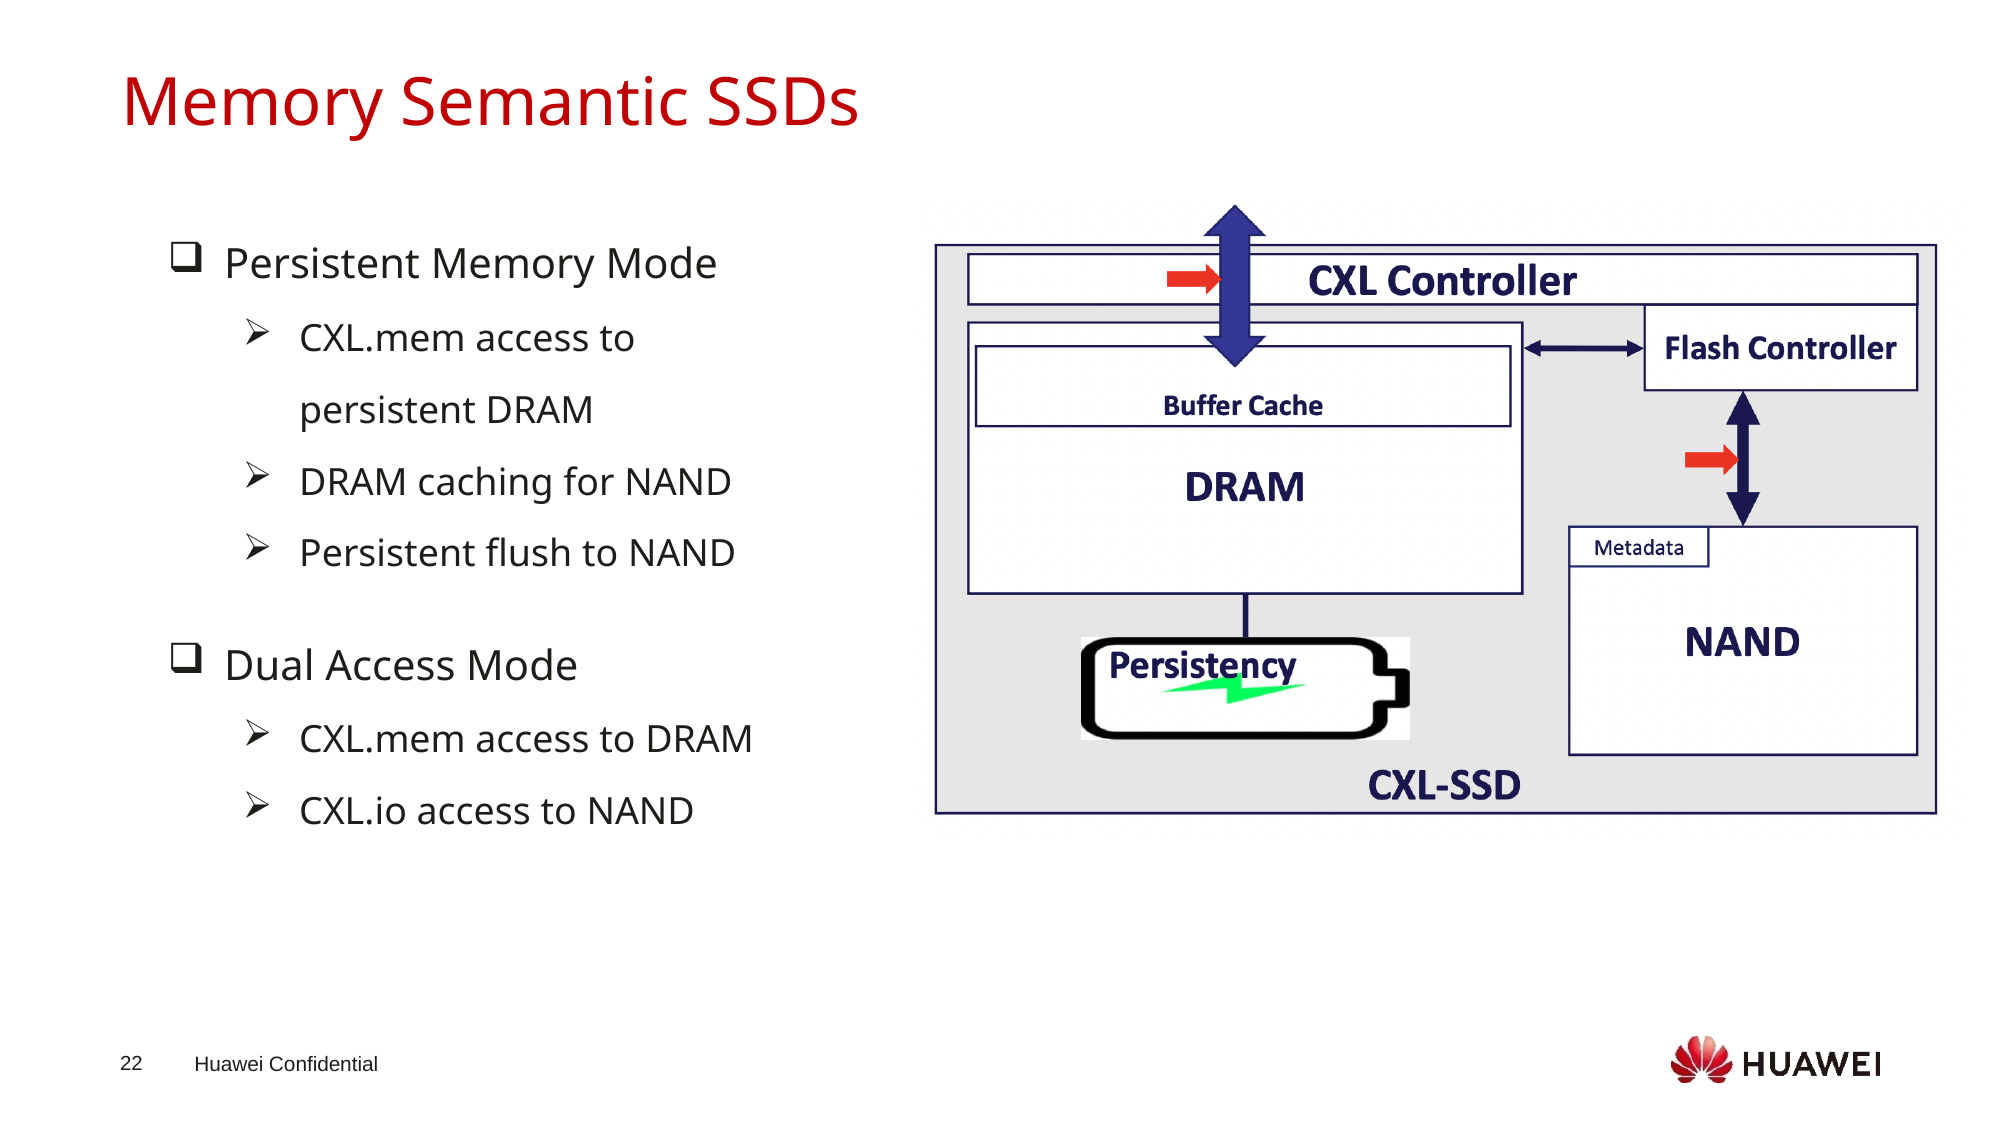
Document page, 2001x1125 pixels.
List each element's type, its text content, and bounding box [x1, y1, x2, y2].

picture [906, 198, 1967, 842]
title Memory Semantic SSDs [106, 66, 1887, 142]
text_box Persistent Memory Mode CXL.mem access to persistent DRAM DRAM caching for NAND Persistent flush to NAND Dual Access Mode CXL.mem access to DRAM CXL.io access to NAND [153, 208, 826, 860]
picture [1671, 1036, 1880, 1083]
